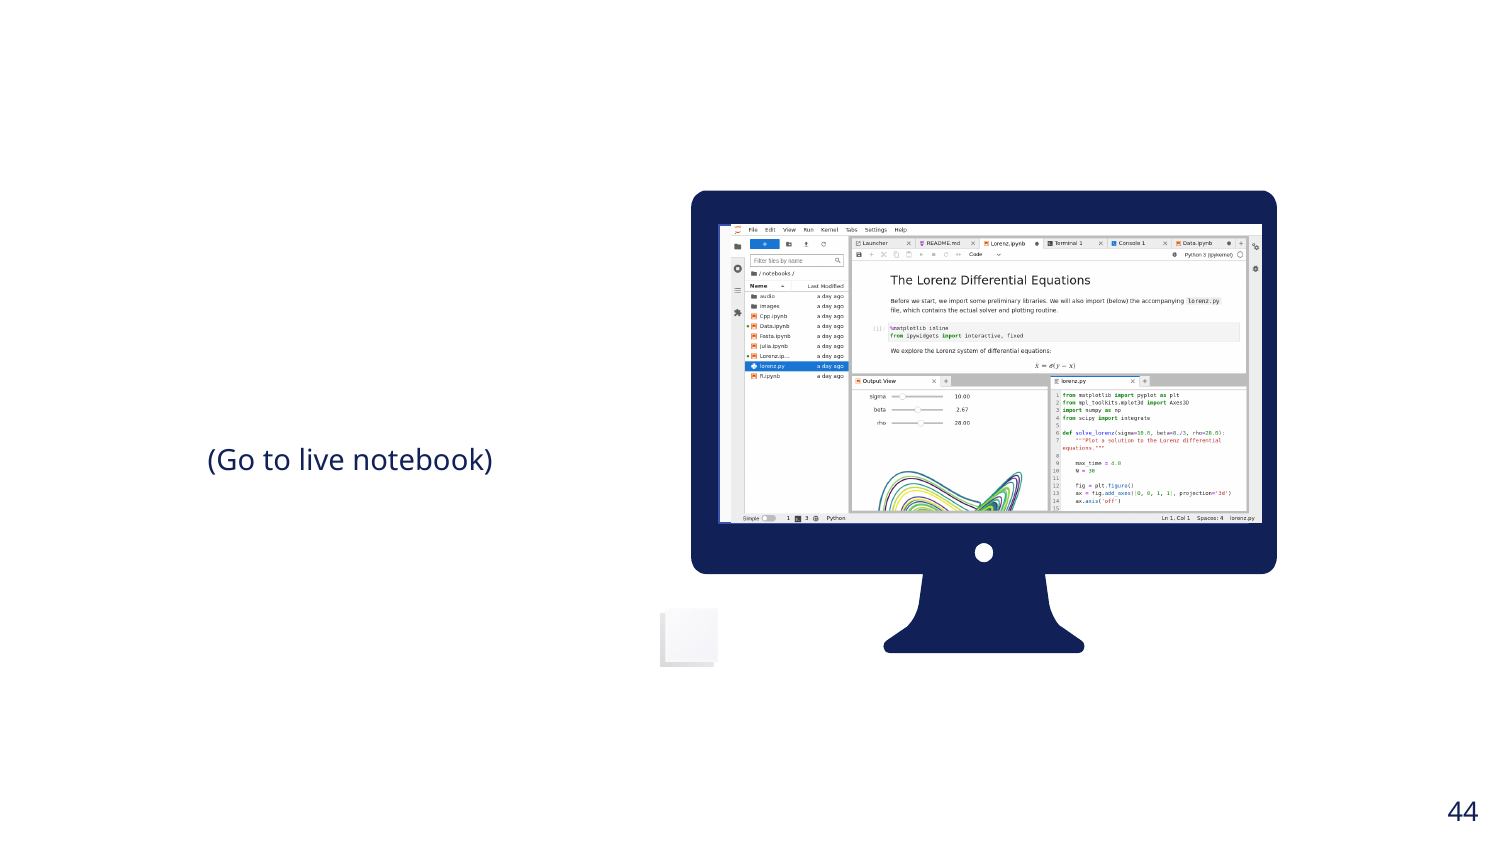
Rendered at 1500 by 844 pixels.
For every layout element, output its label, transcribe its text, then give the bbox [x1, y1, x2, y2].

picture [718, 224, 1262, 524]
subtitle (Go to live notebook) [192, 421, 615, 598]
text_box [690, 190, 1278, 654]
slide_number ‹#› [1403, 779, 1494, 844]
picture [659, 608, 719, 667]
